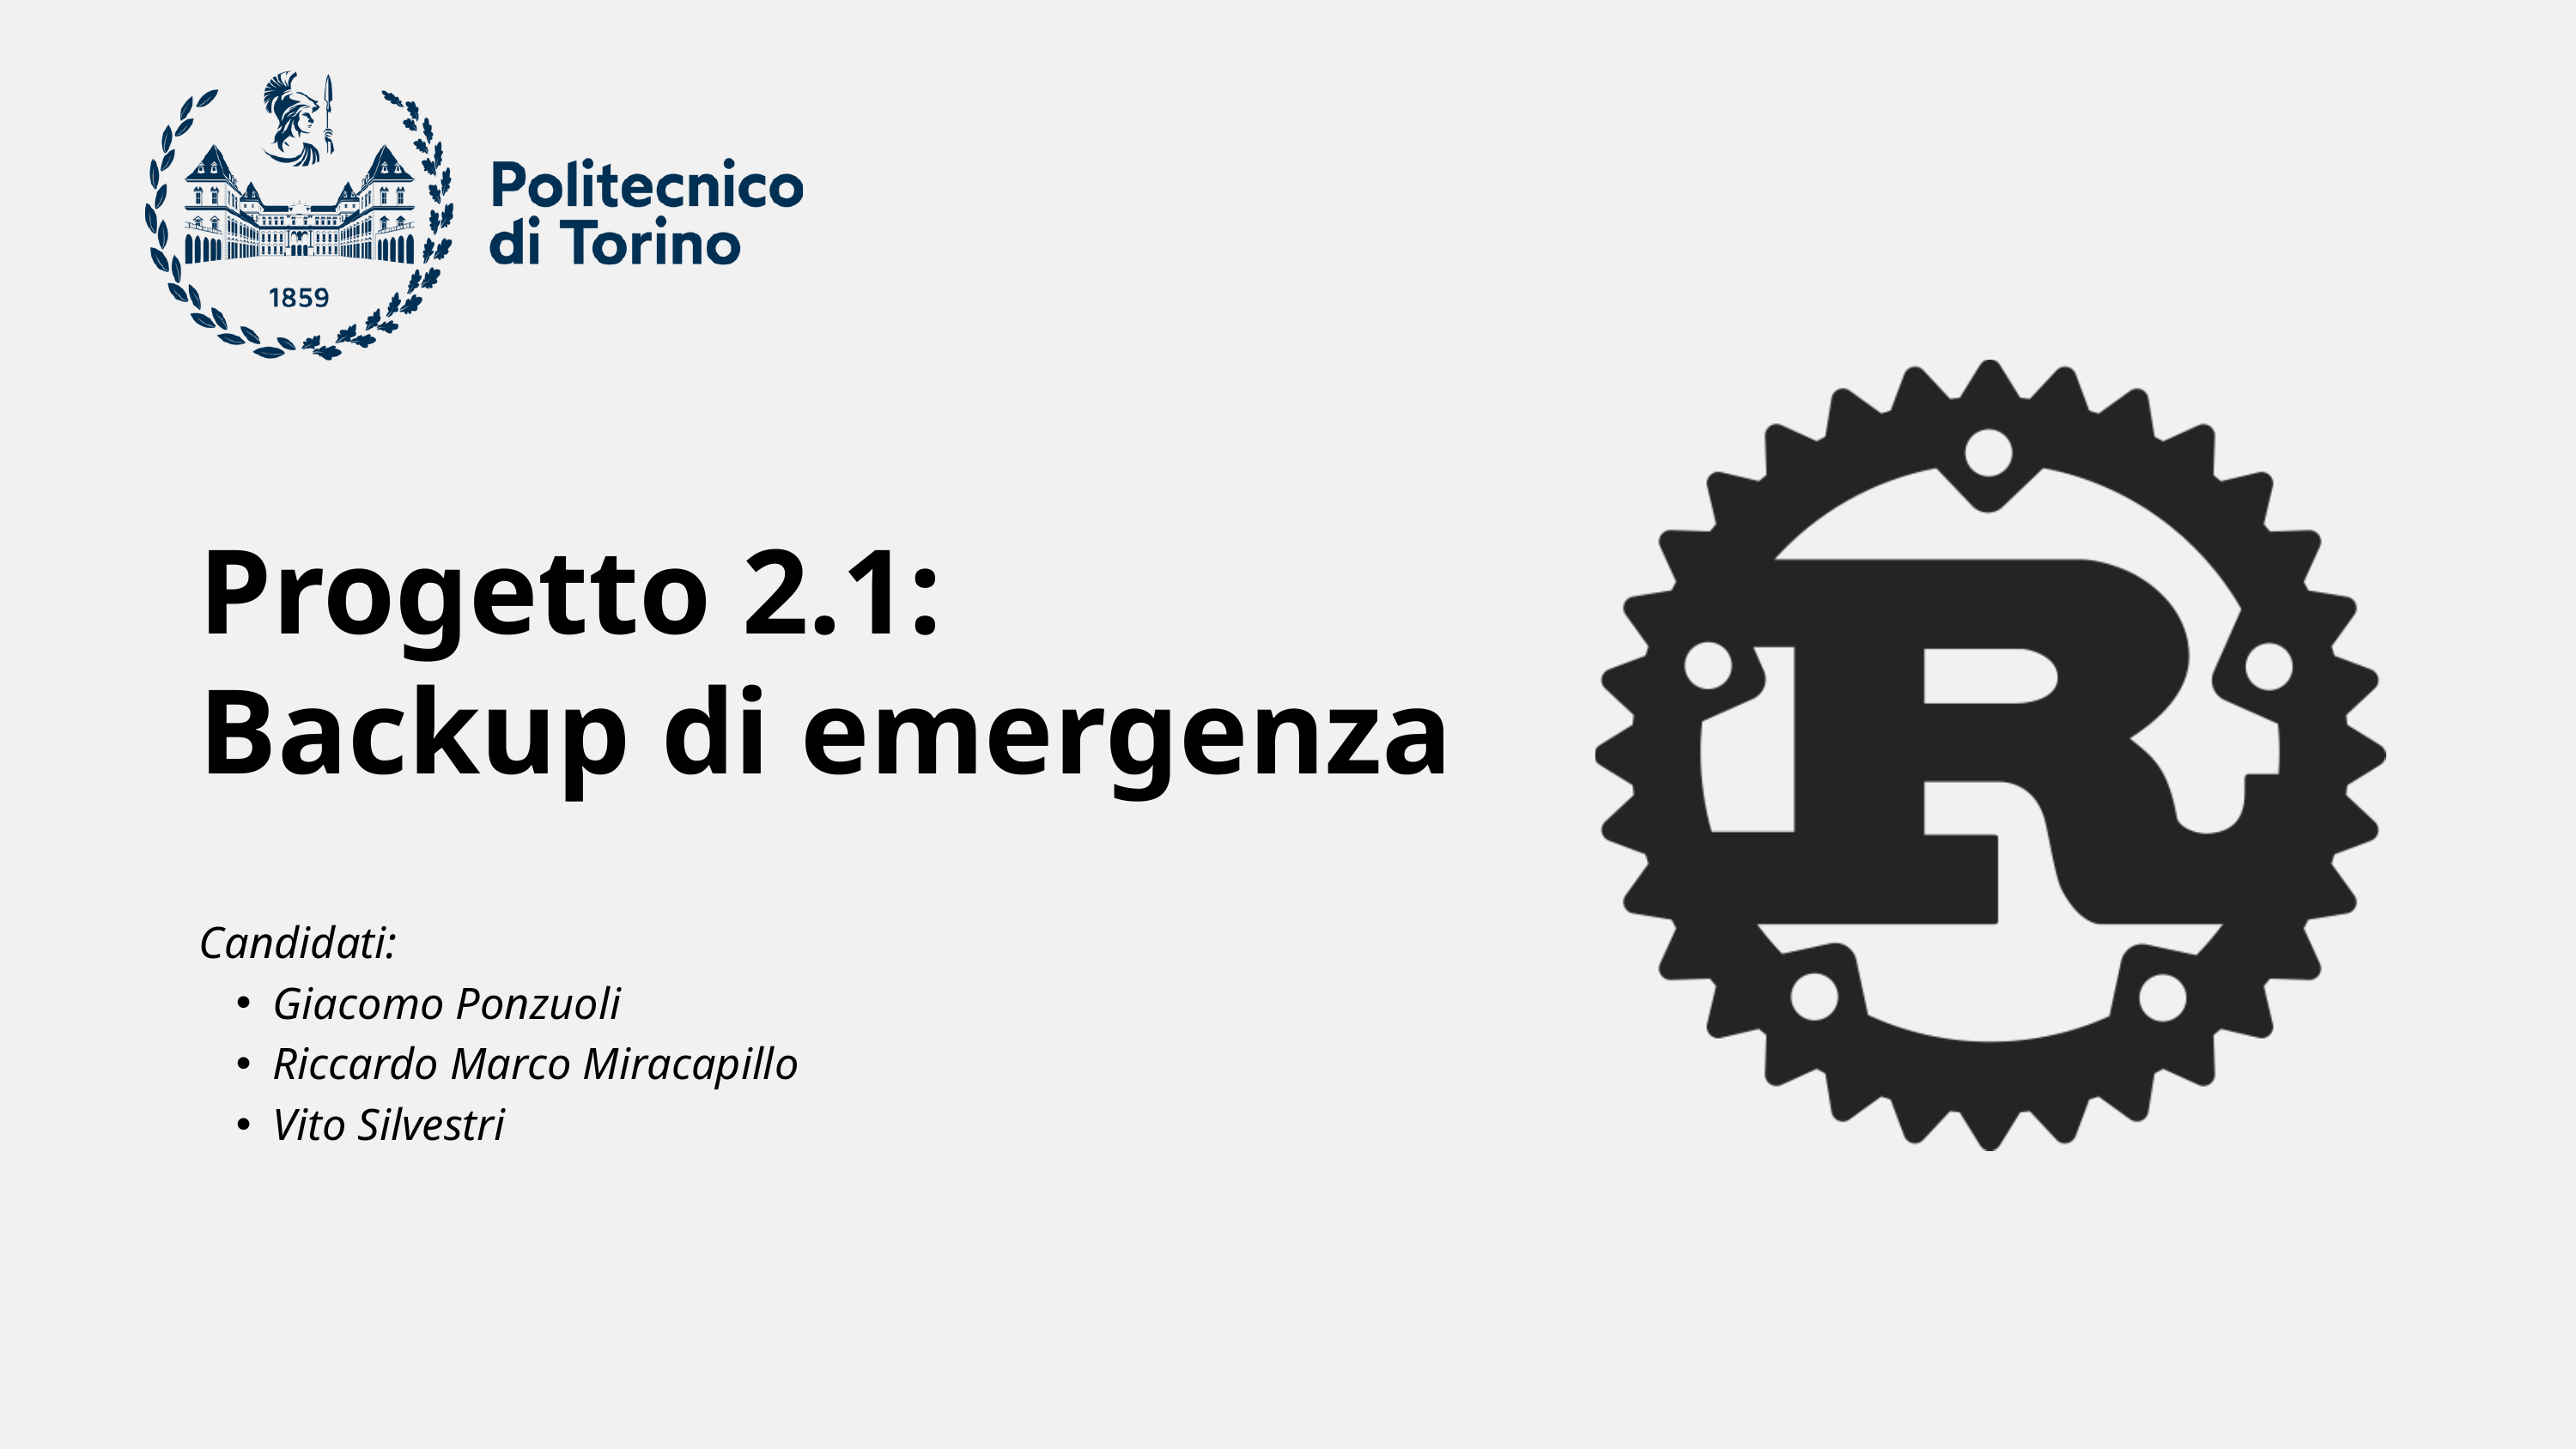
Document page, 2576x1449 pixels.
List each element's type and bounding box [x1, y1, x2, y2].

text_box [1595, 360, 2386, 1151]
text_box [144, 70, 804, 361]
text_box [198, 364, 1500, 1148]
